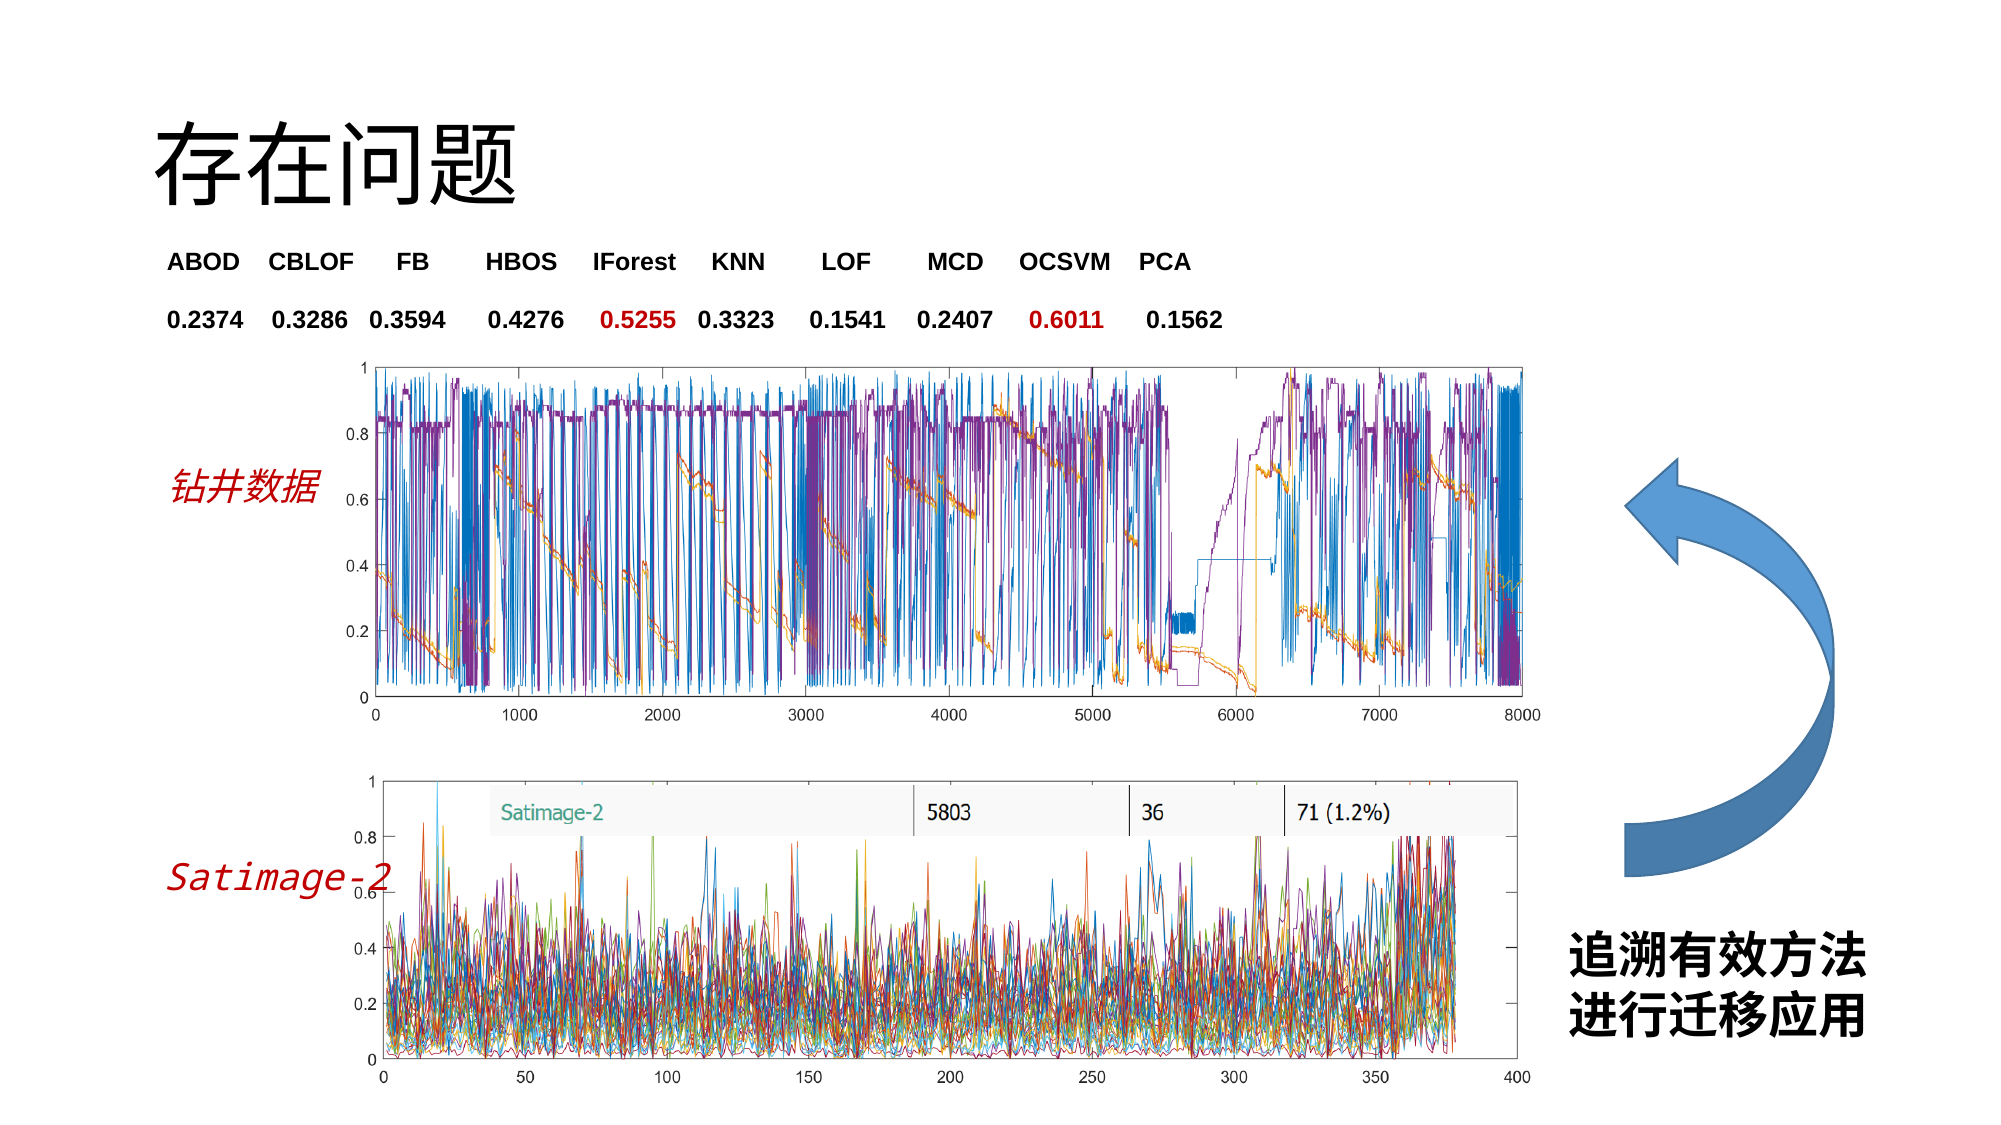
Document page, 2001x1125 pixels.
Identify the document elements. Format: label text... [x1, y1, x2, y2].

text_box Satimage-2 [137, 845, 327, 906]
text_box [1623, 456, 1835, 878]
text_box ABOD CBLOF FB HBOS IForest KNN LOF MCD OCSVM PCA [152, 238, 1258, 283]
picture [339, 353, 1546, 729]
title 存在问题 [137, 59, 1863, 278]
text_box 0.2374 0.3286 0.3594 0.4276 0.5255 0.3323 0.1541 0.2407 0.6011 0.1562 [152, 295, 1258, 341]
text_box 追溯有效方法进行迁移应用 [1553, 916, 1889, 1051]
text_box 钻井数据 [103, 455, 339, 516]
picture [327, 770, 1546, 1088]
